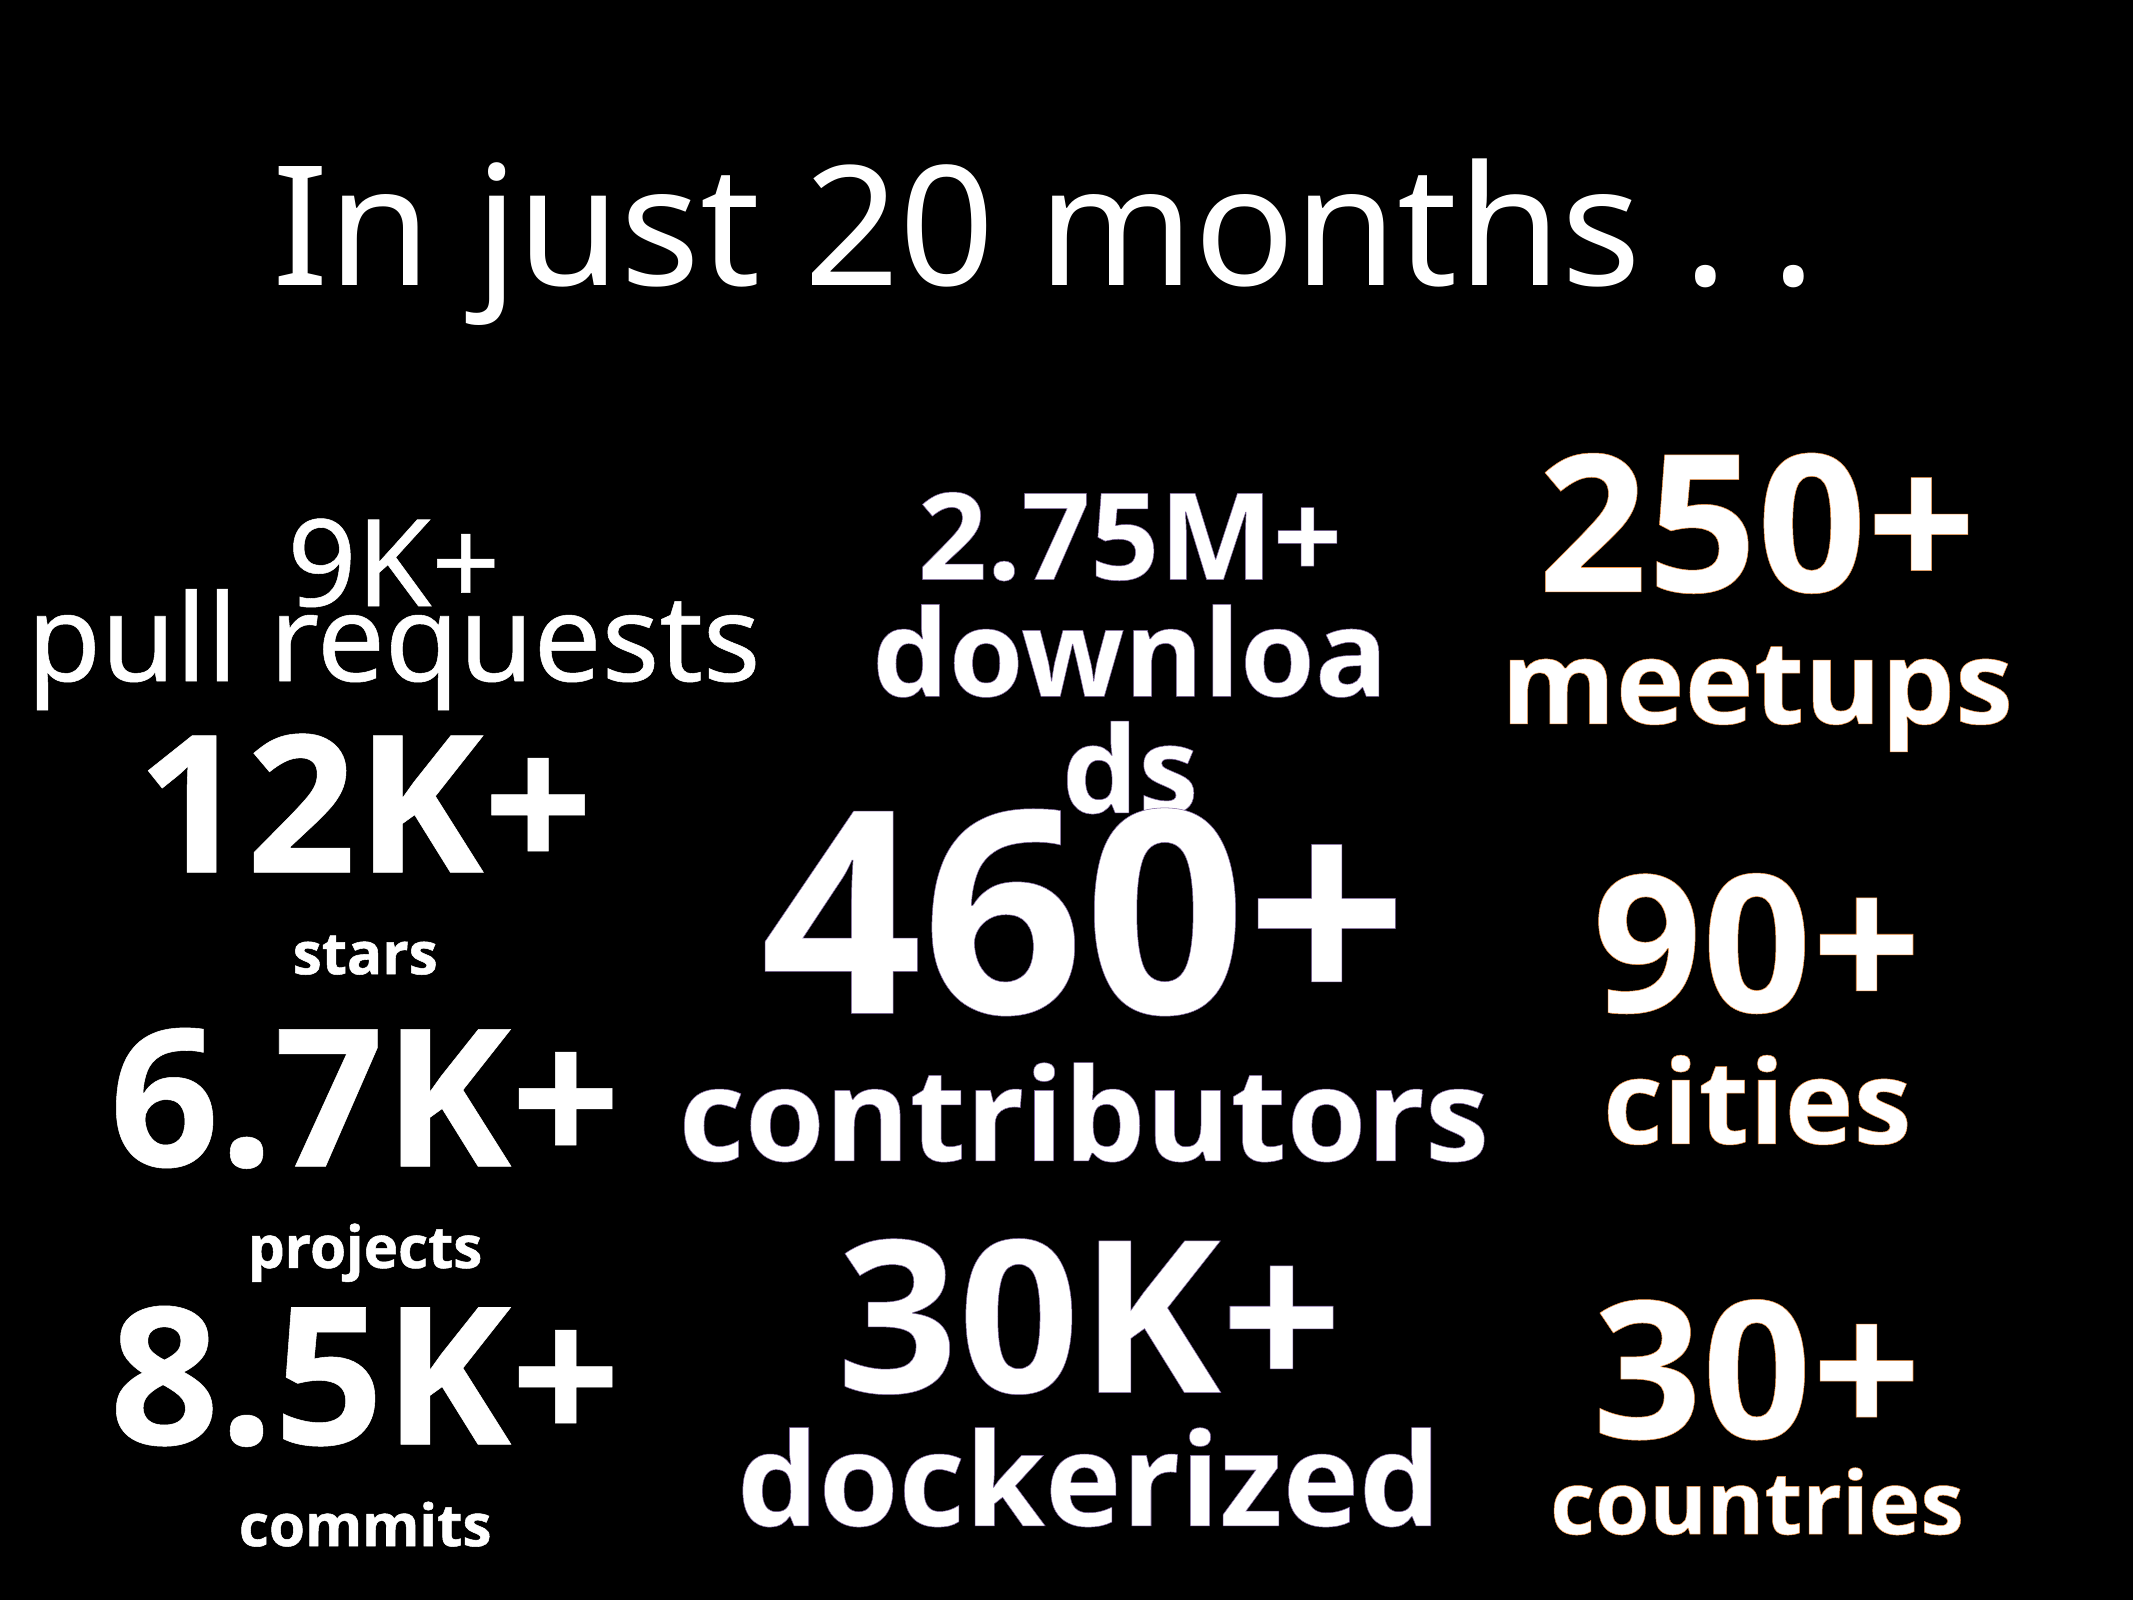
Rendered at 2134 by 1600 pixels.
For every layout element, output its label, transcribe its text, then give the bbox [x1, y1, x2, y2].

text_box 30+ countries [1528, 1380, 1986, 1573]
text_box 12K+ stars [115, 814, 615, 1008]
text_box 460+ contributors [657, 932, 1512, 1208]
text_box 8.5K+ commits [88, 1386, 642, 1579]
title In just 20 months . . [155, 41, 1978, 397]
text_box 30K+ dockerized [715, 1296, 1463, 1573]
text_box 2.75M+ downloads [835, 465, 1425, 859]
text_box 6.7K+ projects [88, 1108, 642, 1301]
text_box 90+ cities [1571, 912, 1944, 1189]
text_box 250+ meetups [1479, 492, 2035, 769]
text_box 9K+ pull requests [5, 533, 783, 727]
